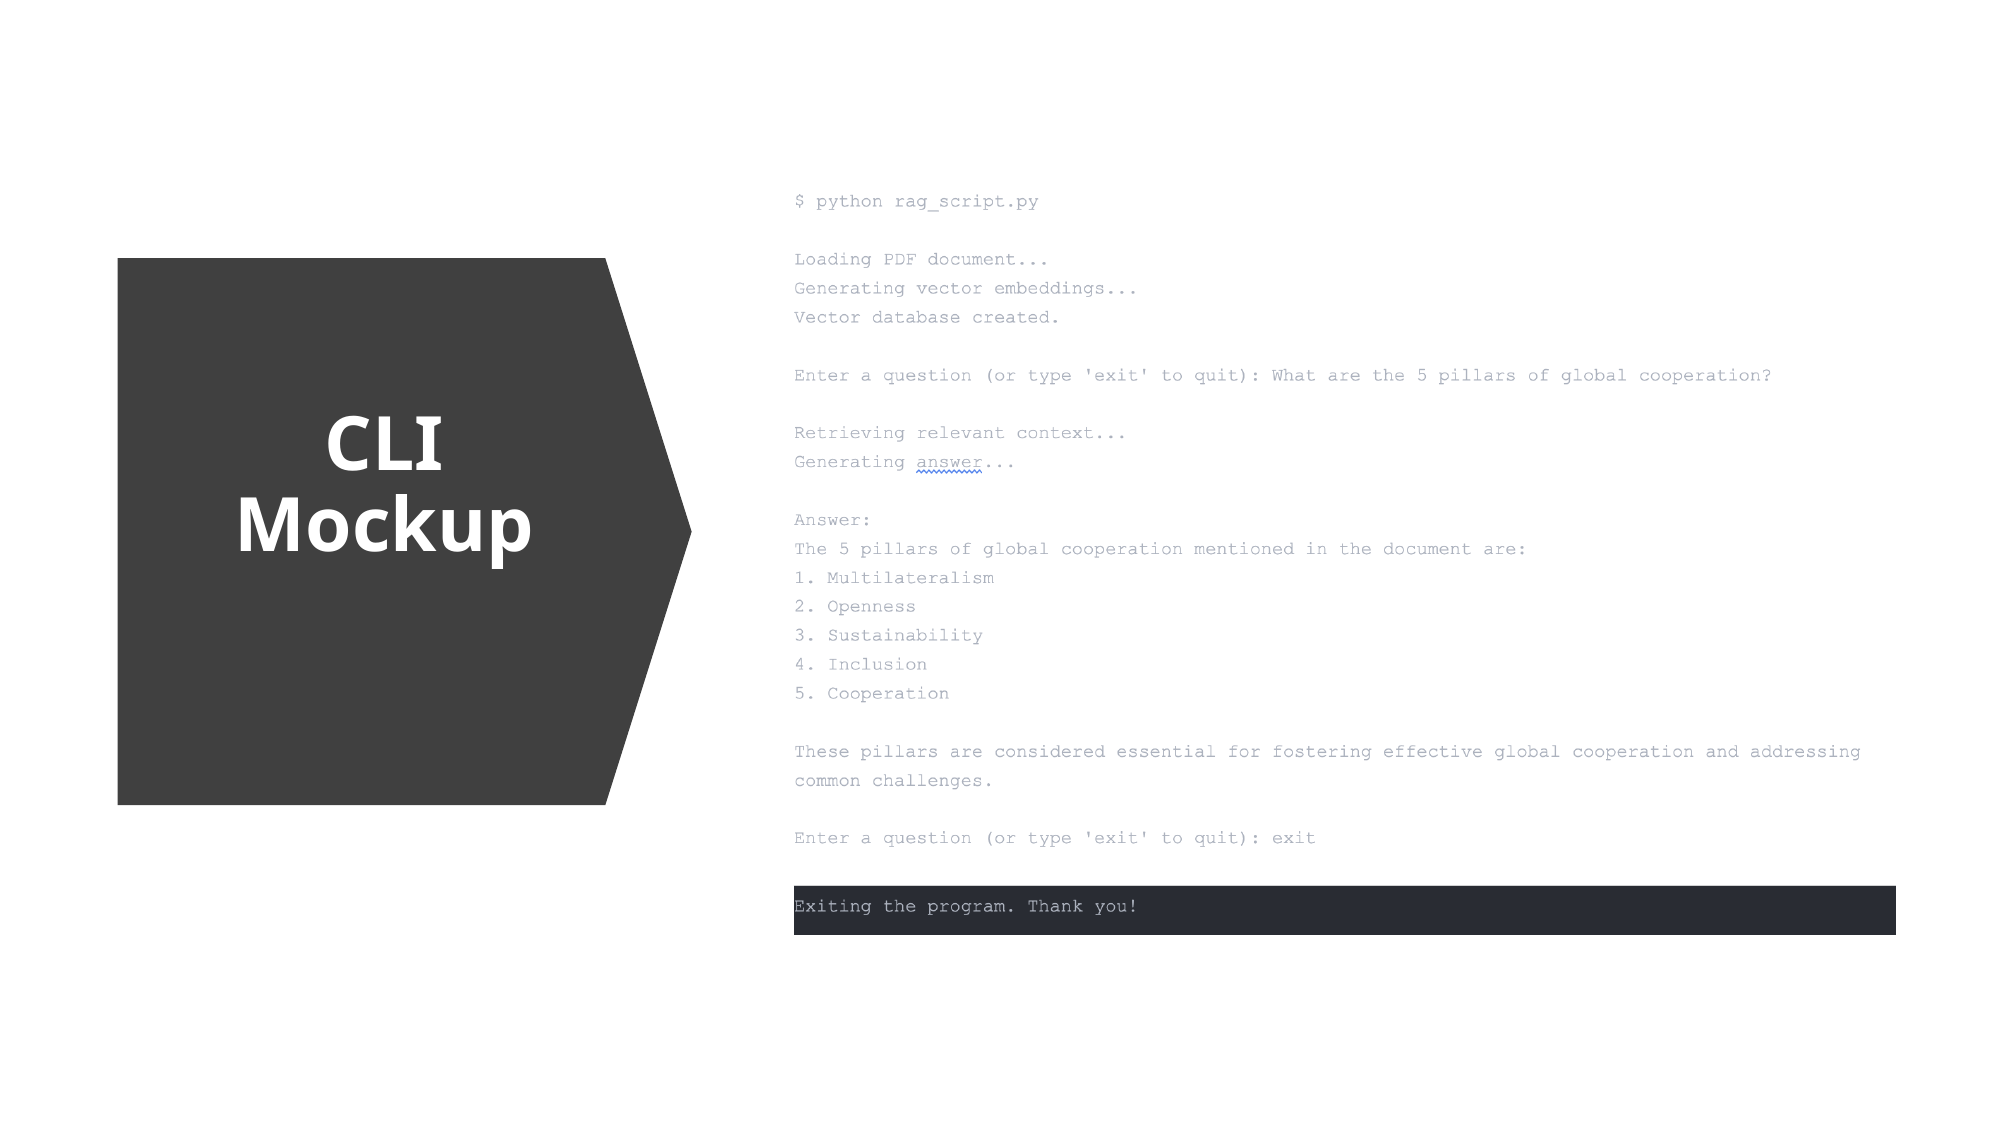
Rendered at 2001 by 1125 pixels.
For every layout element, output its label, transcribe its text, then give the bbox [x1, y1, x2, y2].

text_box [116, 256, 694, 807]
picture [783, 189, 1897, 936]
title CLI Mockup [168, 322, 601, 741]
